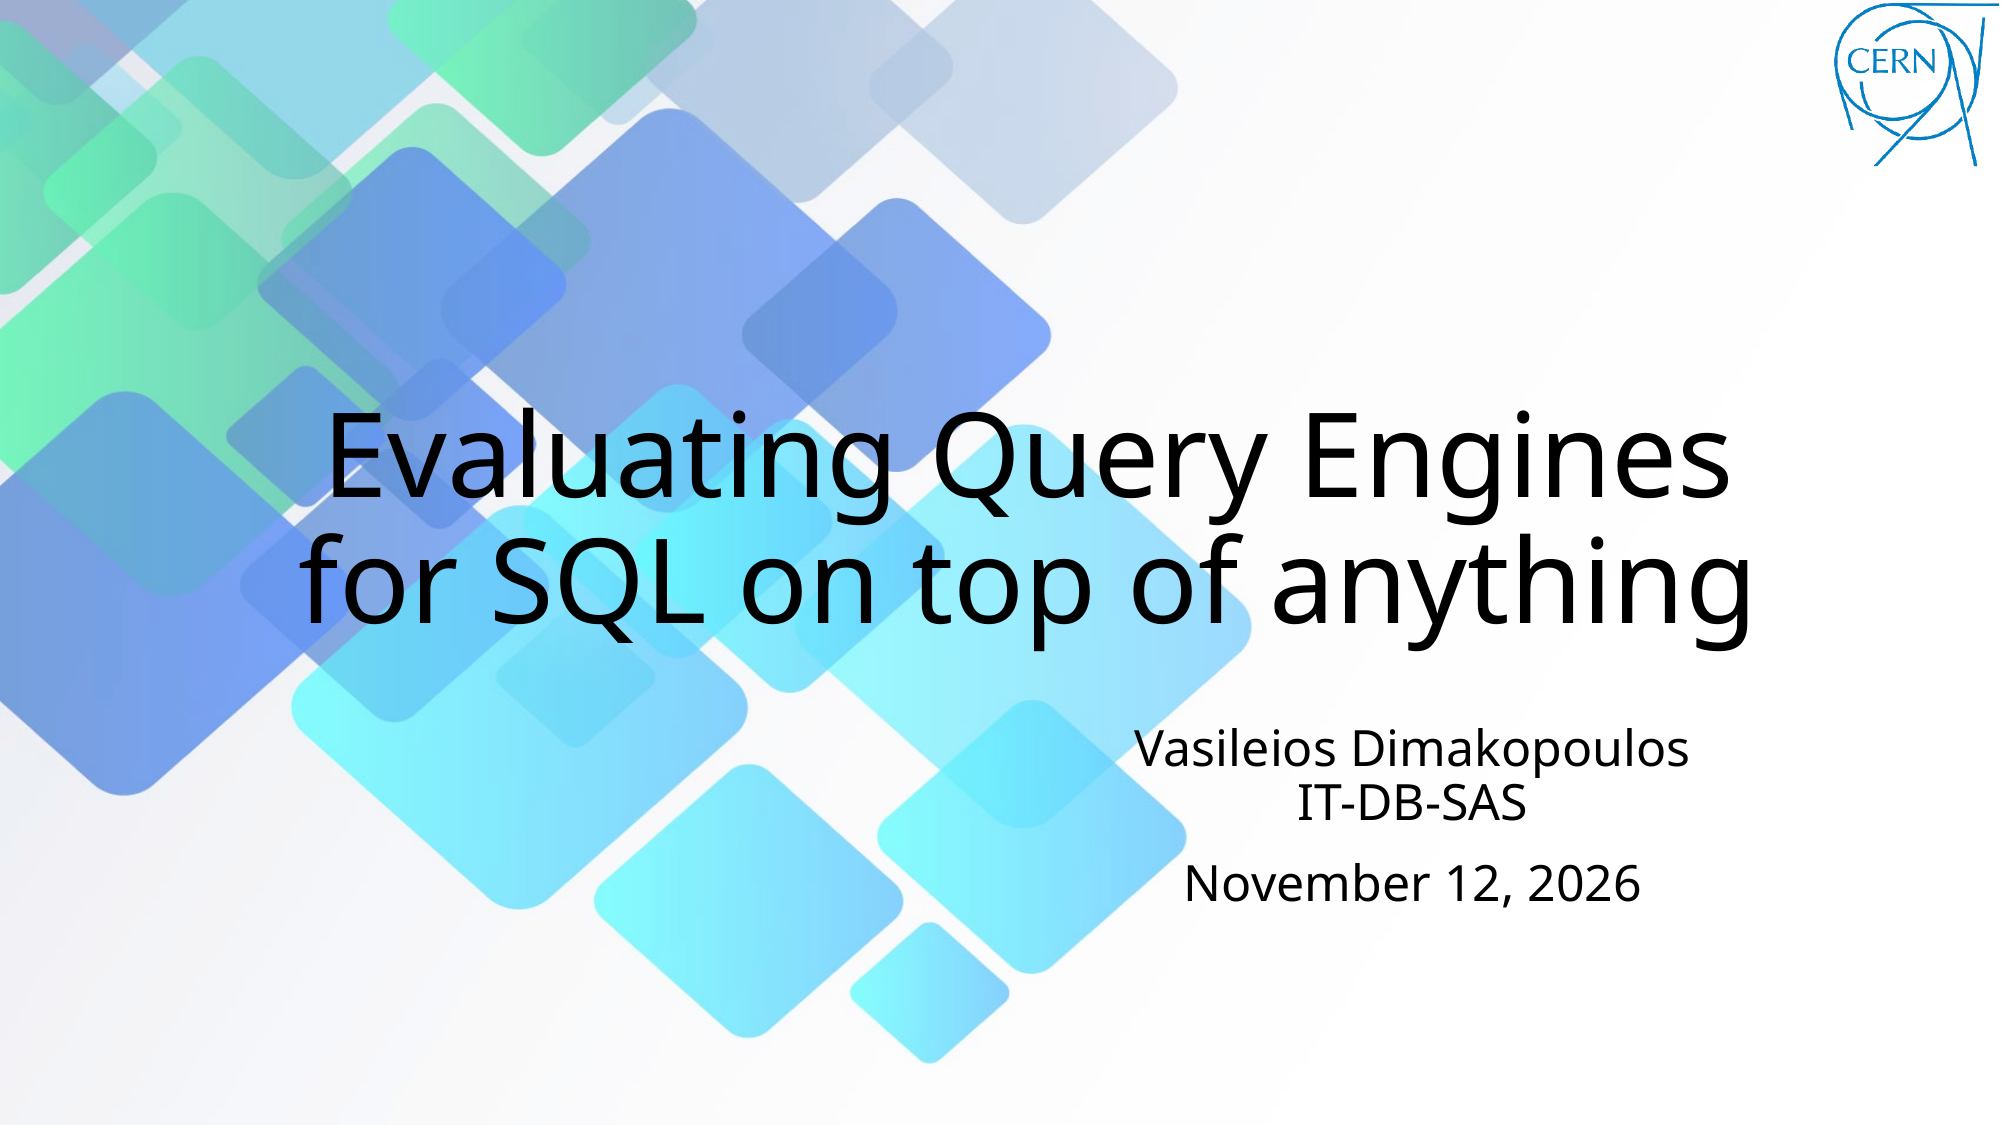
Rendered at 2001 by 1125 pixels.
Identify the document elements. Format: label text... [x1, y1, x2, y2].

picture [1833, 0, 2000, 169]
subtitle Vasileios Dimakopoulos IT-DB-SAS May 20, 2019 [992, 716, 1834, 935]
title Evaluating Query Engines for SQL on top of anything [278, 265, 1779, 657]
